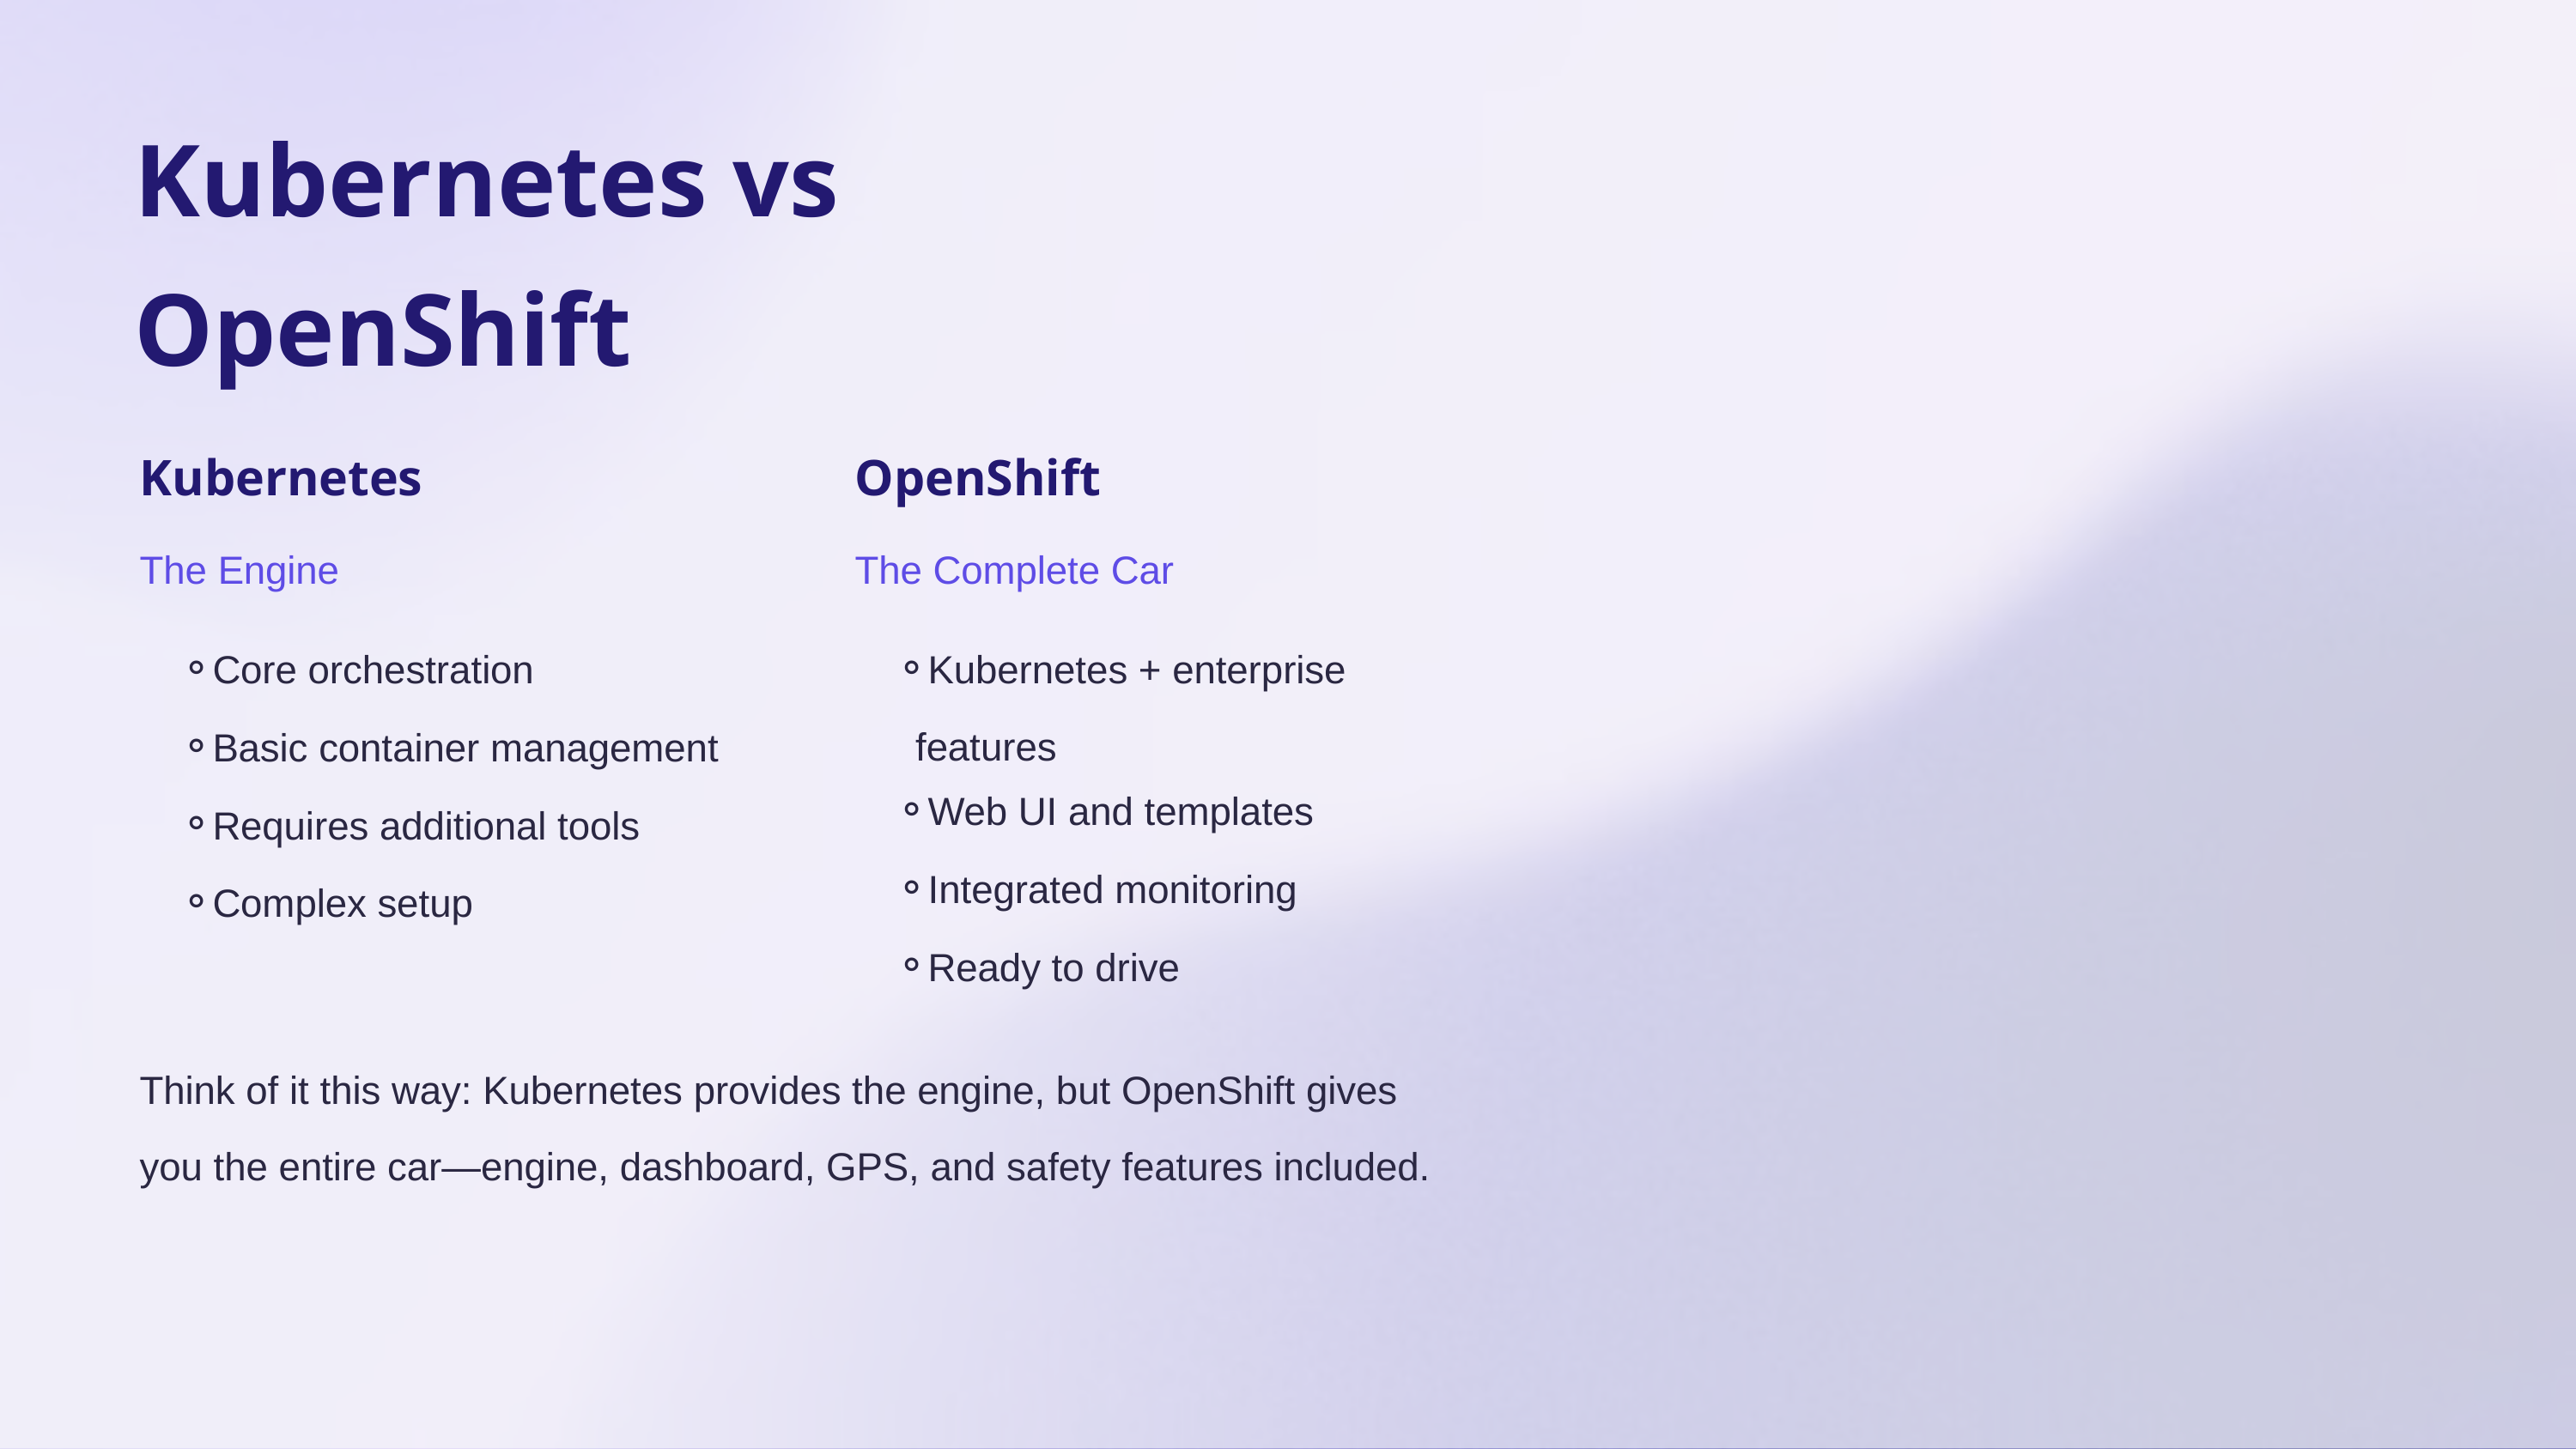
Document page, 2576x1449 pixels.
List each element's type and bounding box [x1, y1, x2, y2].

text_box [0, 0, 2576, 1449]
